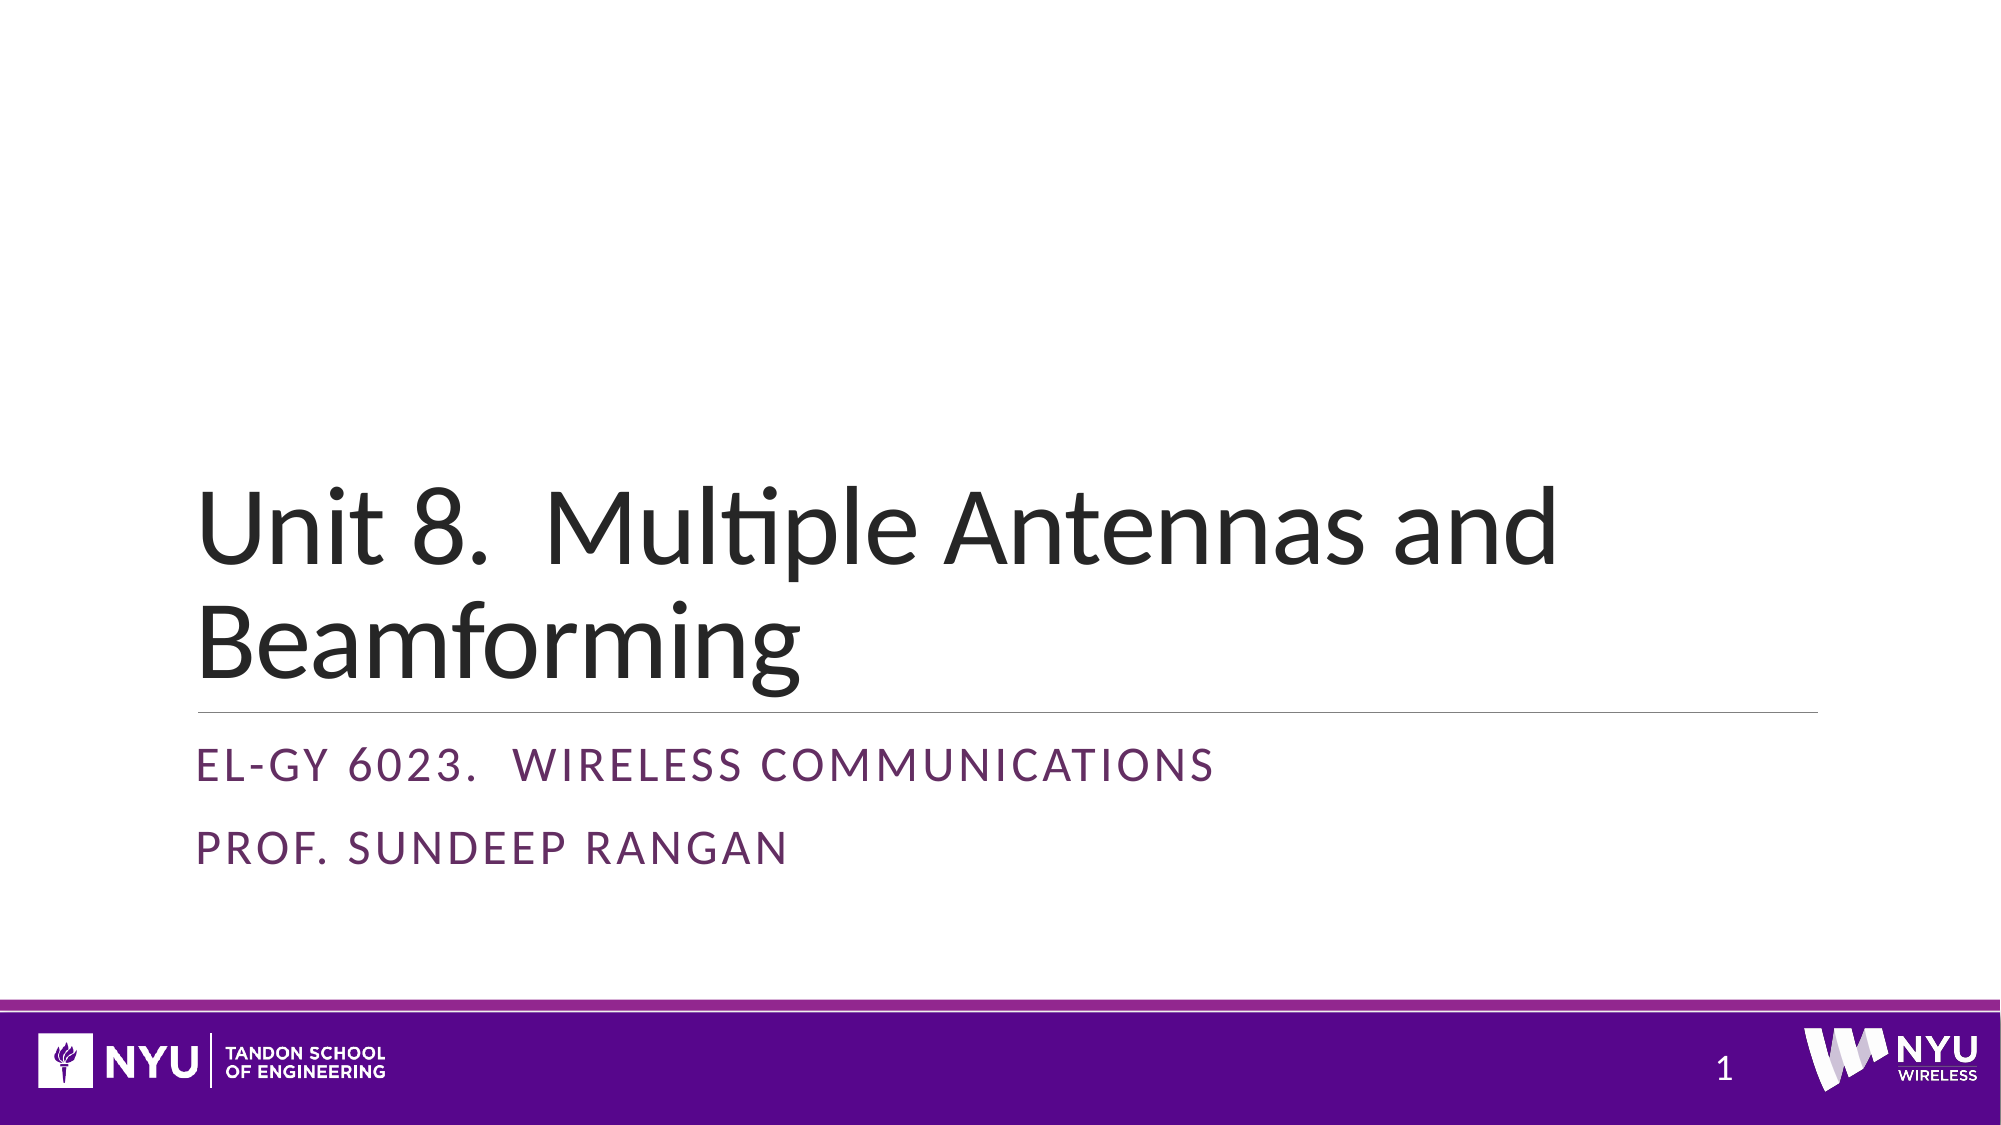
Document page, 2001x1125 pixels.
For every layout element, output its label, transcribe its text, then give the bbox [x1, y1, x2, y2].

slide_number 1 [1533, 1035, 1749, 1096]
subtitle EL-GY 6023. Wireless Communications Prof. Sundeep rangan [180, 730, 1831, 919]
title Unit 8. Multiple Antennas and Beamforming [180, 124, 1830, 710]
